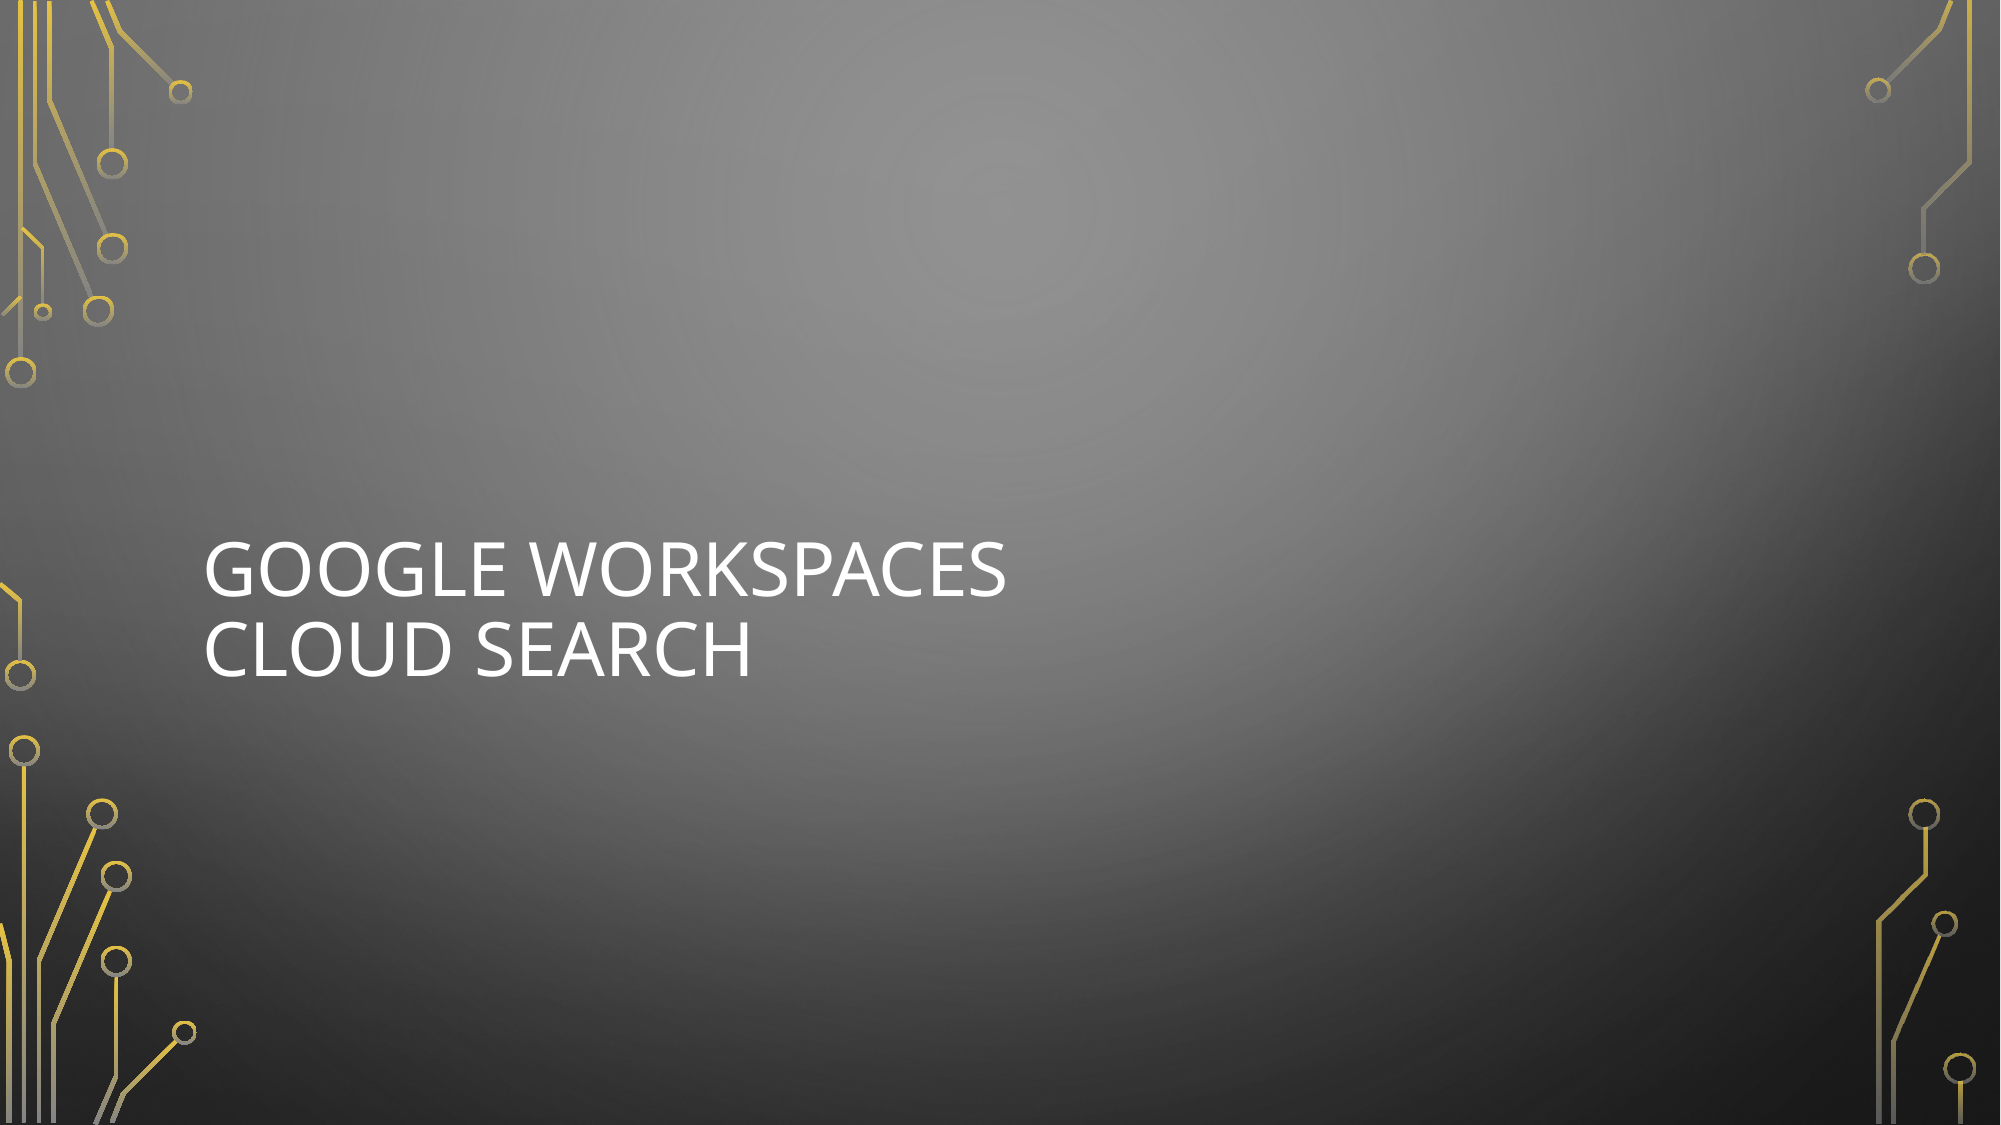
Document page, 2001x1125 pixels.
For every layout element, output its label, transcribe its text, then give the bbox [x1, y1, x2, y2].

title Google workspaces Cloud Search [187, 232, 1813, 701]
